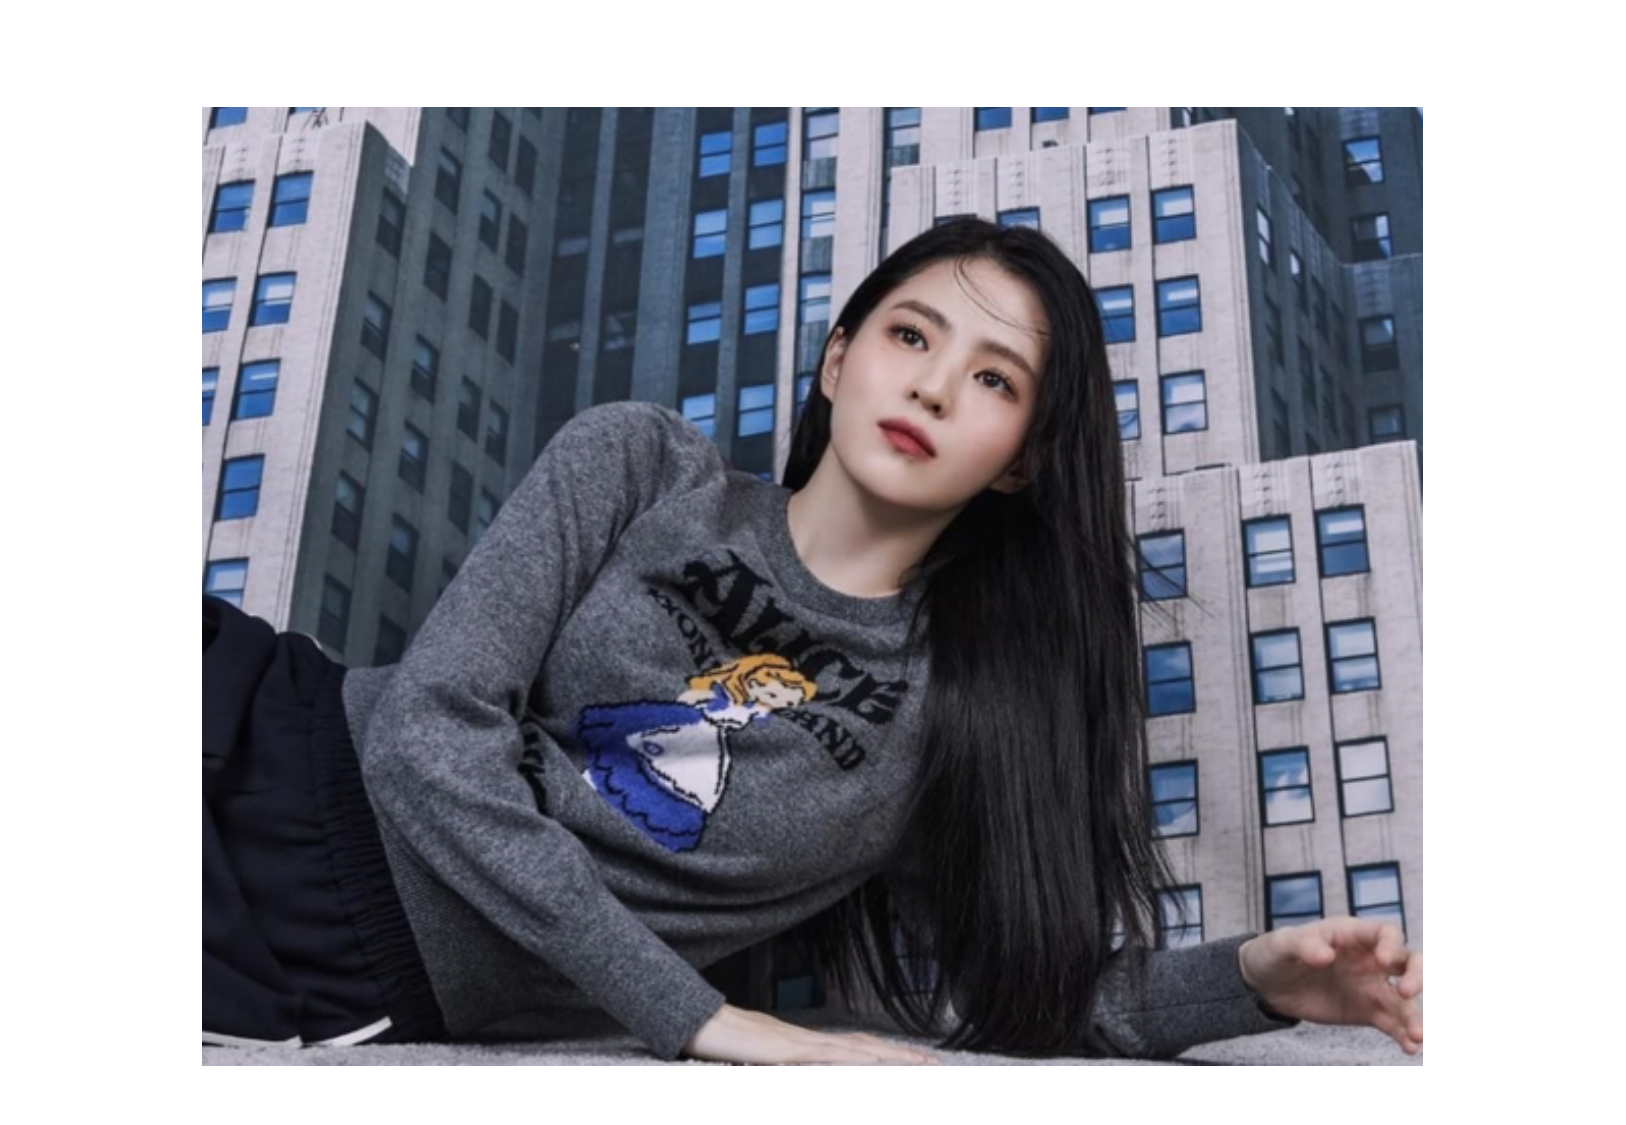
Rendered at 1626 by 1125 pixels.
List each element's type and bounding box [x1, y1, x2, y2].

list [202, 107, 1423, 1066]
